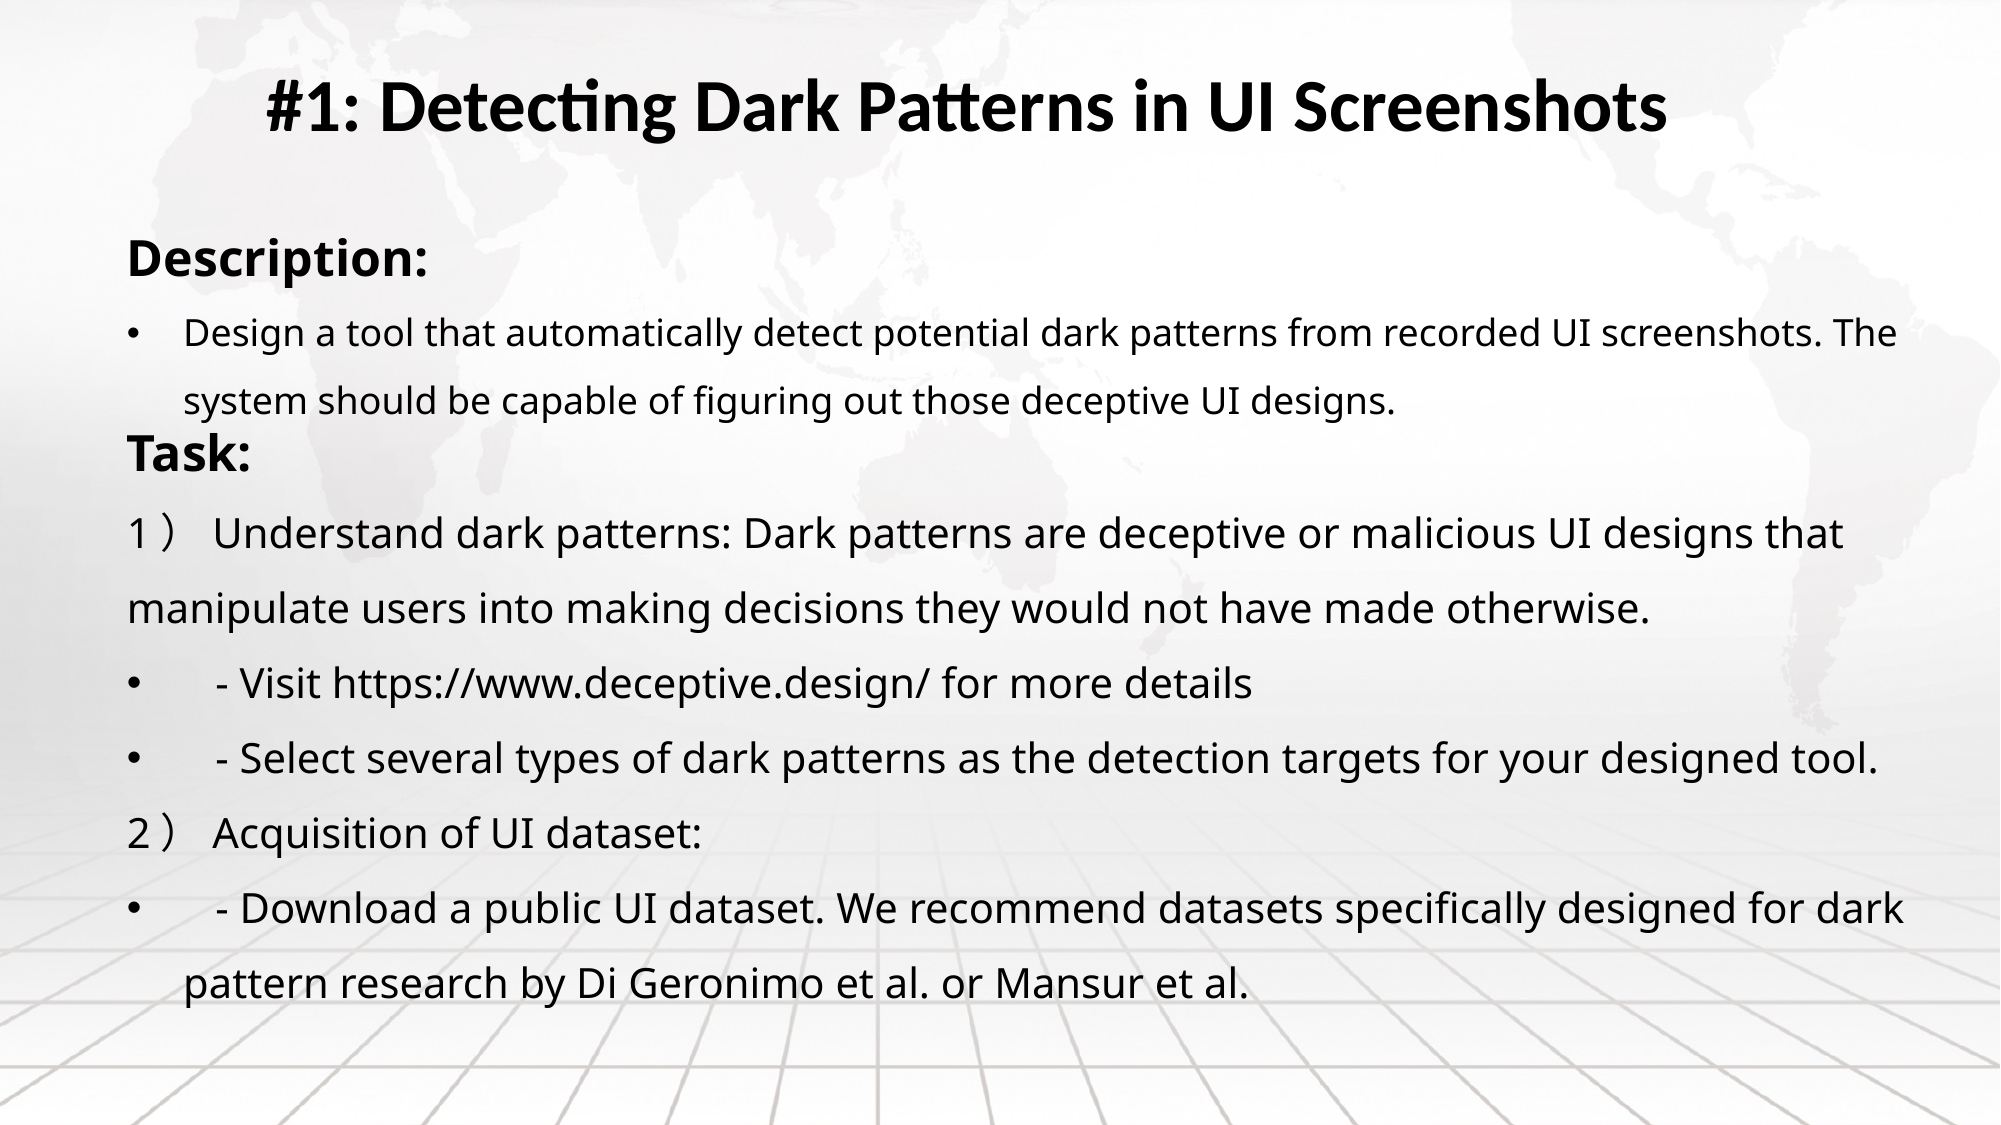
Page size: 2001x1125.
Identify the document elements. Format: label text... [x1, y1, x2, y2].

picture [0, 0, 2000, 1125]
text_box #1: Detecting Dark Patterns in UI Screenshots [126, 49, 1810, 207]
text_box Description: Design a tool that automatically detect potential dark patterns from recorded UI screenshots. The system should be capable of figuring out those deceptive UI designs. Task: 1）Understand dark patterns: Dark patterns are deceptive or malicious UI designs that manipulate users into making decisions they would not have made otherwise. - Visit https://www.deceptive.design/ for more details - Select several types of dark patterns as the detection targets for your designed tool. 2）Acquisition of UI dataset: - Download a public UI dataset. We recommend datasets specifically designed for dark pattern research by Di Geronimo et al. or Mansur et al. [126, 226, 1972, 1068]
